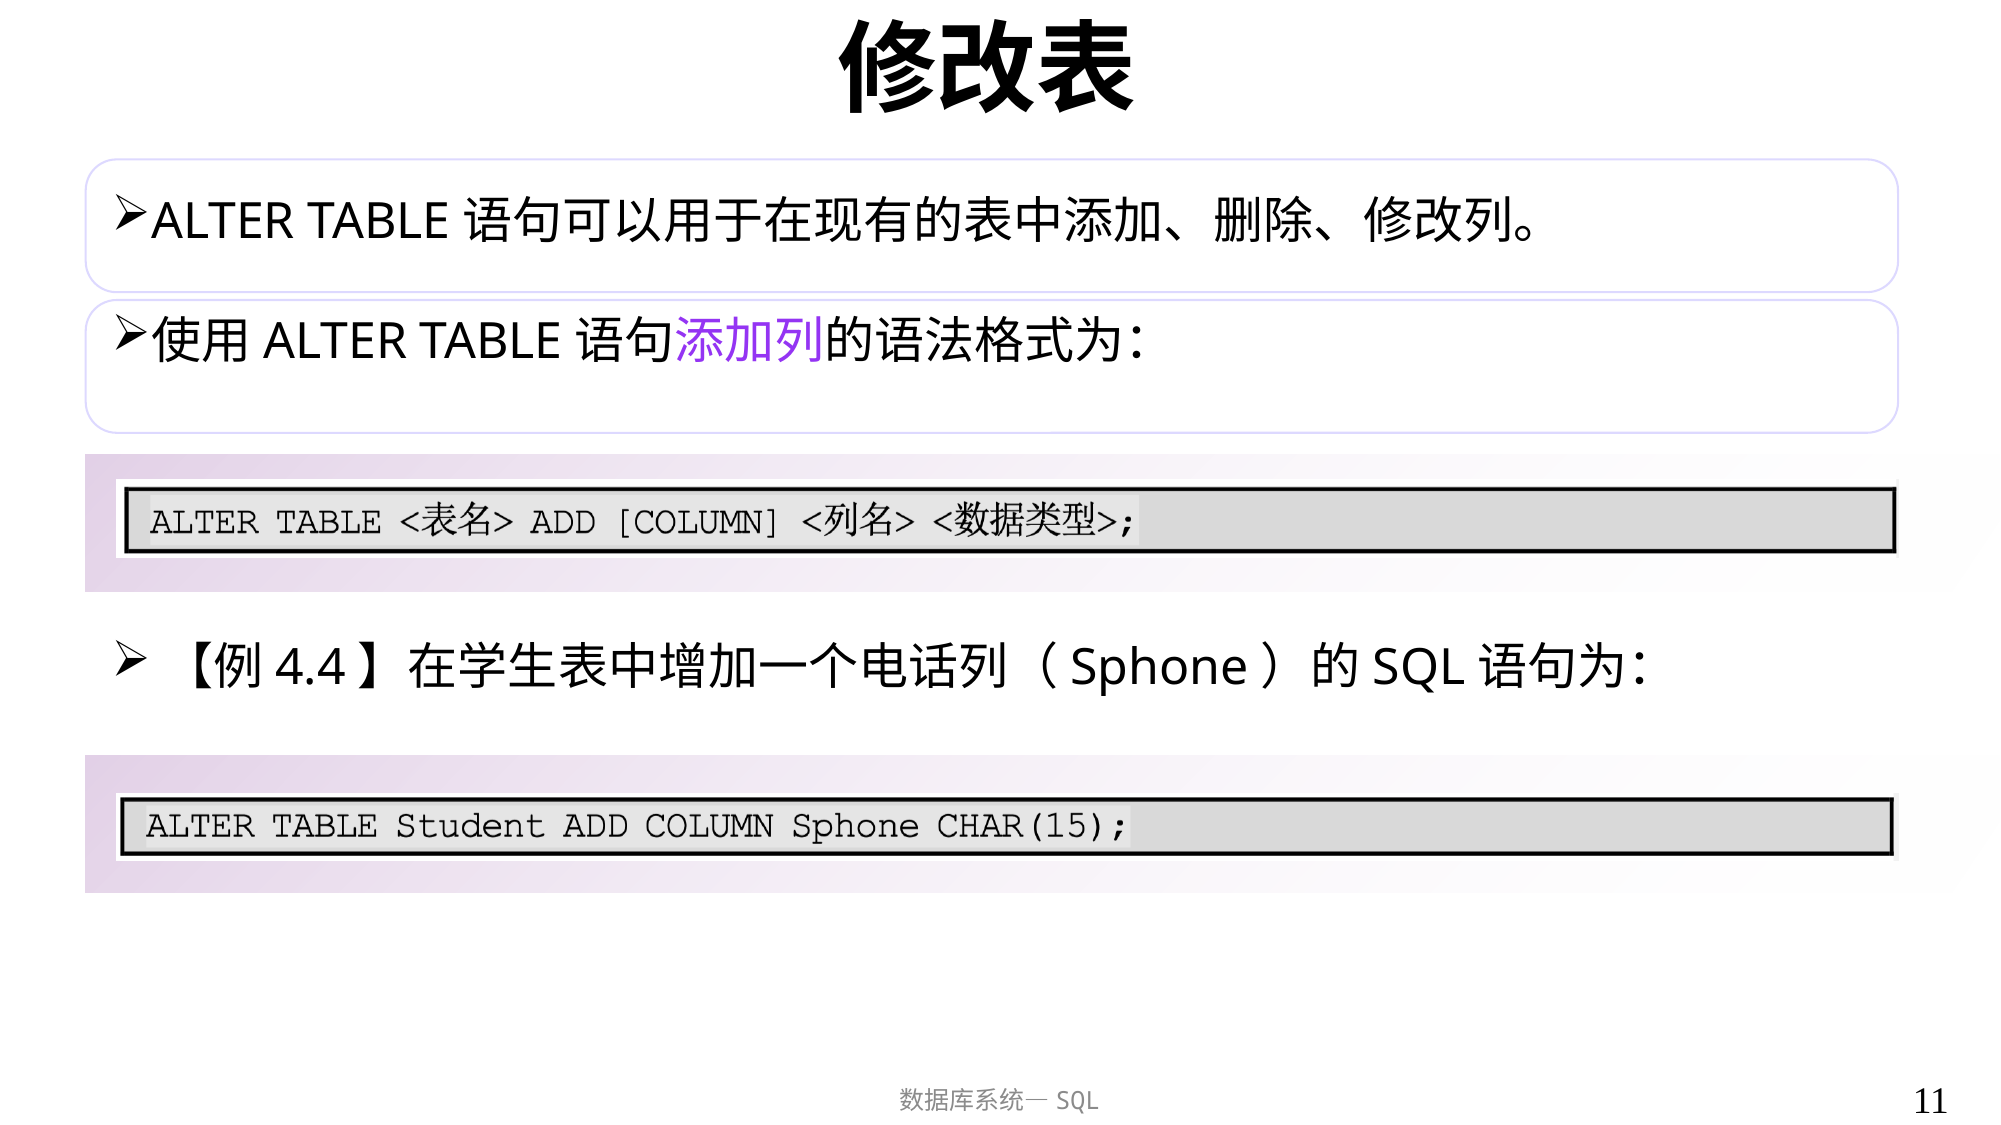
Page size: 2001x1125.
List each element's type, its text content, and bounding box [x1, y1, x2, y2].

text_box [83, 753, 2000, 895]
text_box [113, 794, 1906, 870]
text_box [83, 452, 2000, 594]
text_box [85, 307, 96, 425]
text_box 【例4.4】在学生表中增加一个电话列（Sphone）的SQL语句为： [96, 627, 1977, 741]
slide_number 11 [1898, 1069, 2000, 1125]
title 修改表 [159, 8, 1815, 121]
footer 数据库系统—SQL [113, 481, 1906, 566]
footer 数据库系统—SQL [662, 1073, 1338, 1125]
list ALTER TABLE语句可以用于在现有的表中添加、删除、修改列。 使用ALTER TABLE语句添加列的语法格式为： [96, 181, 1977, 438]
text_box [85, 159, 1897, 285]
picture [115, 478, 1899, 558]
picture [115, 793, 1899, 862]
